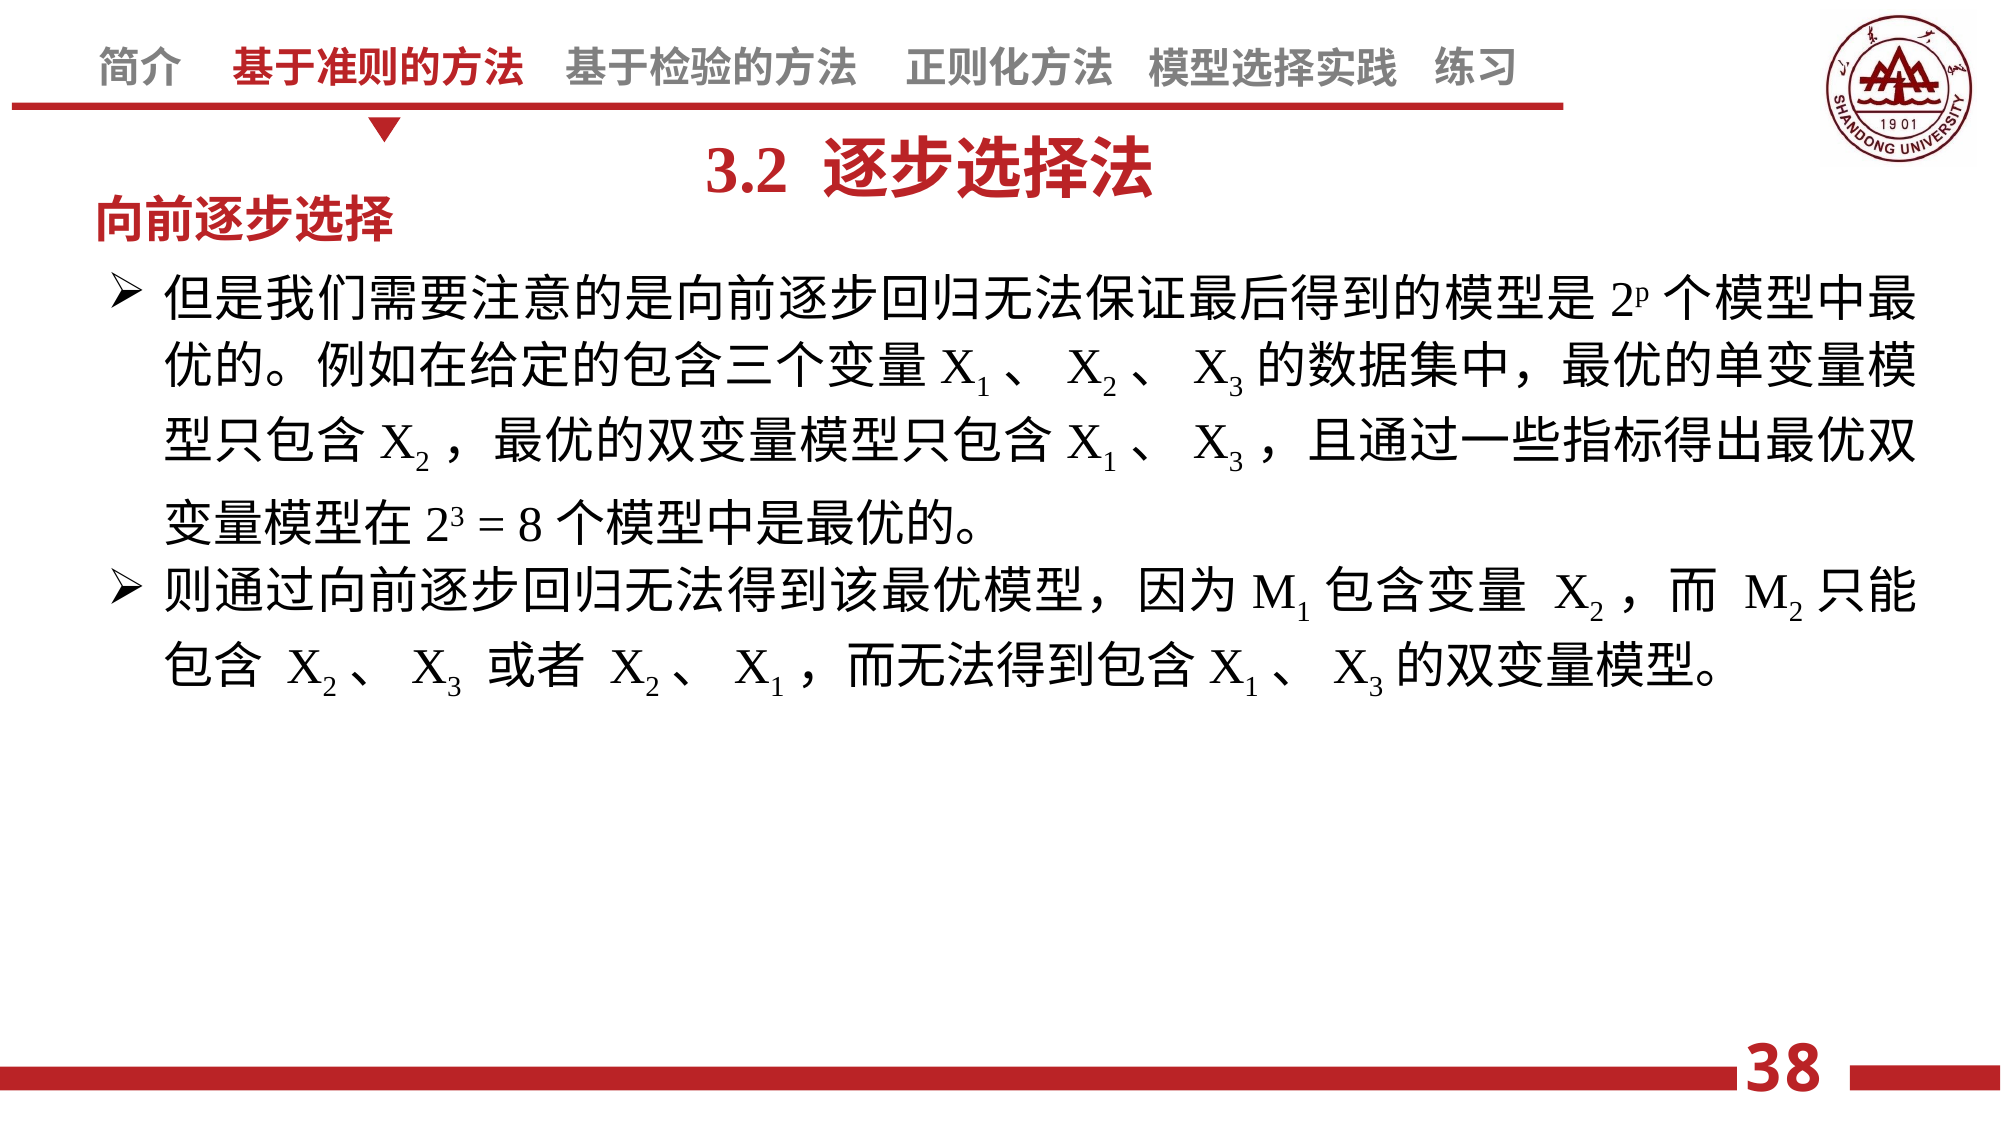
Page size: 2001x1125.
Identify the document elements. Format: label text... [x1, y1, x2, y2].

text_box 3.2 逐步选择法 [678, 118, 1234, 214]
text_box 向前逐步选择 [79, 180, 1083, 255]
text_box 但是我们需要注意的是向前逐步回归无法保证最后得到的模型是2p个模型中最优的。例如在给定的包含三个变量X1、X2、X3的数据集中，最优的单变量模型只包含X2，最优的双变量模型只包含X1、X3，且通过一些指标得出最优双变量模型在23 = 8个模型中是最优的。 则通过向前逐步回归无法得到该最优模型，因为M1包含变量 X2，而 M2只能包含 X2、X3 或者 X2、X1，而无法得到包含X1、X3的双变量模型。 [92, 244, 1933, 710]
picture [1820, 9, 1977, 167]
